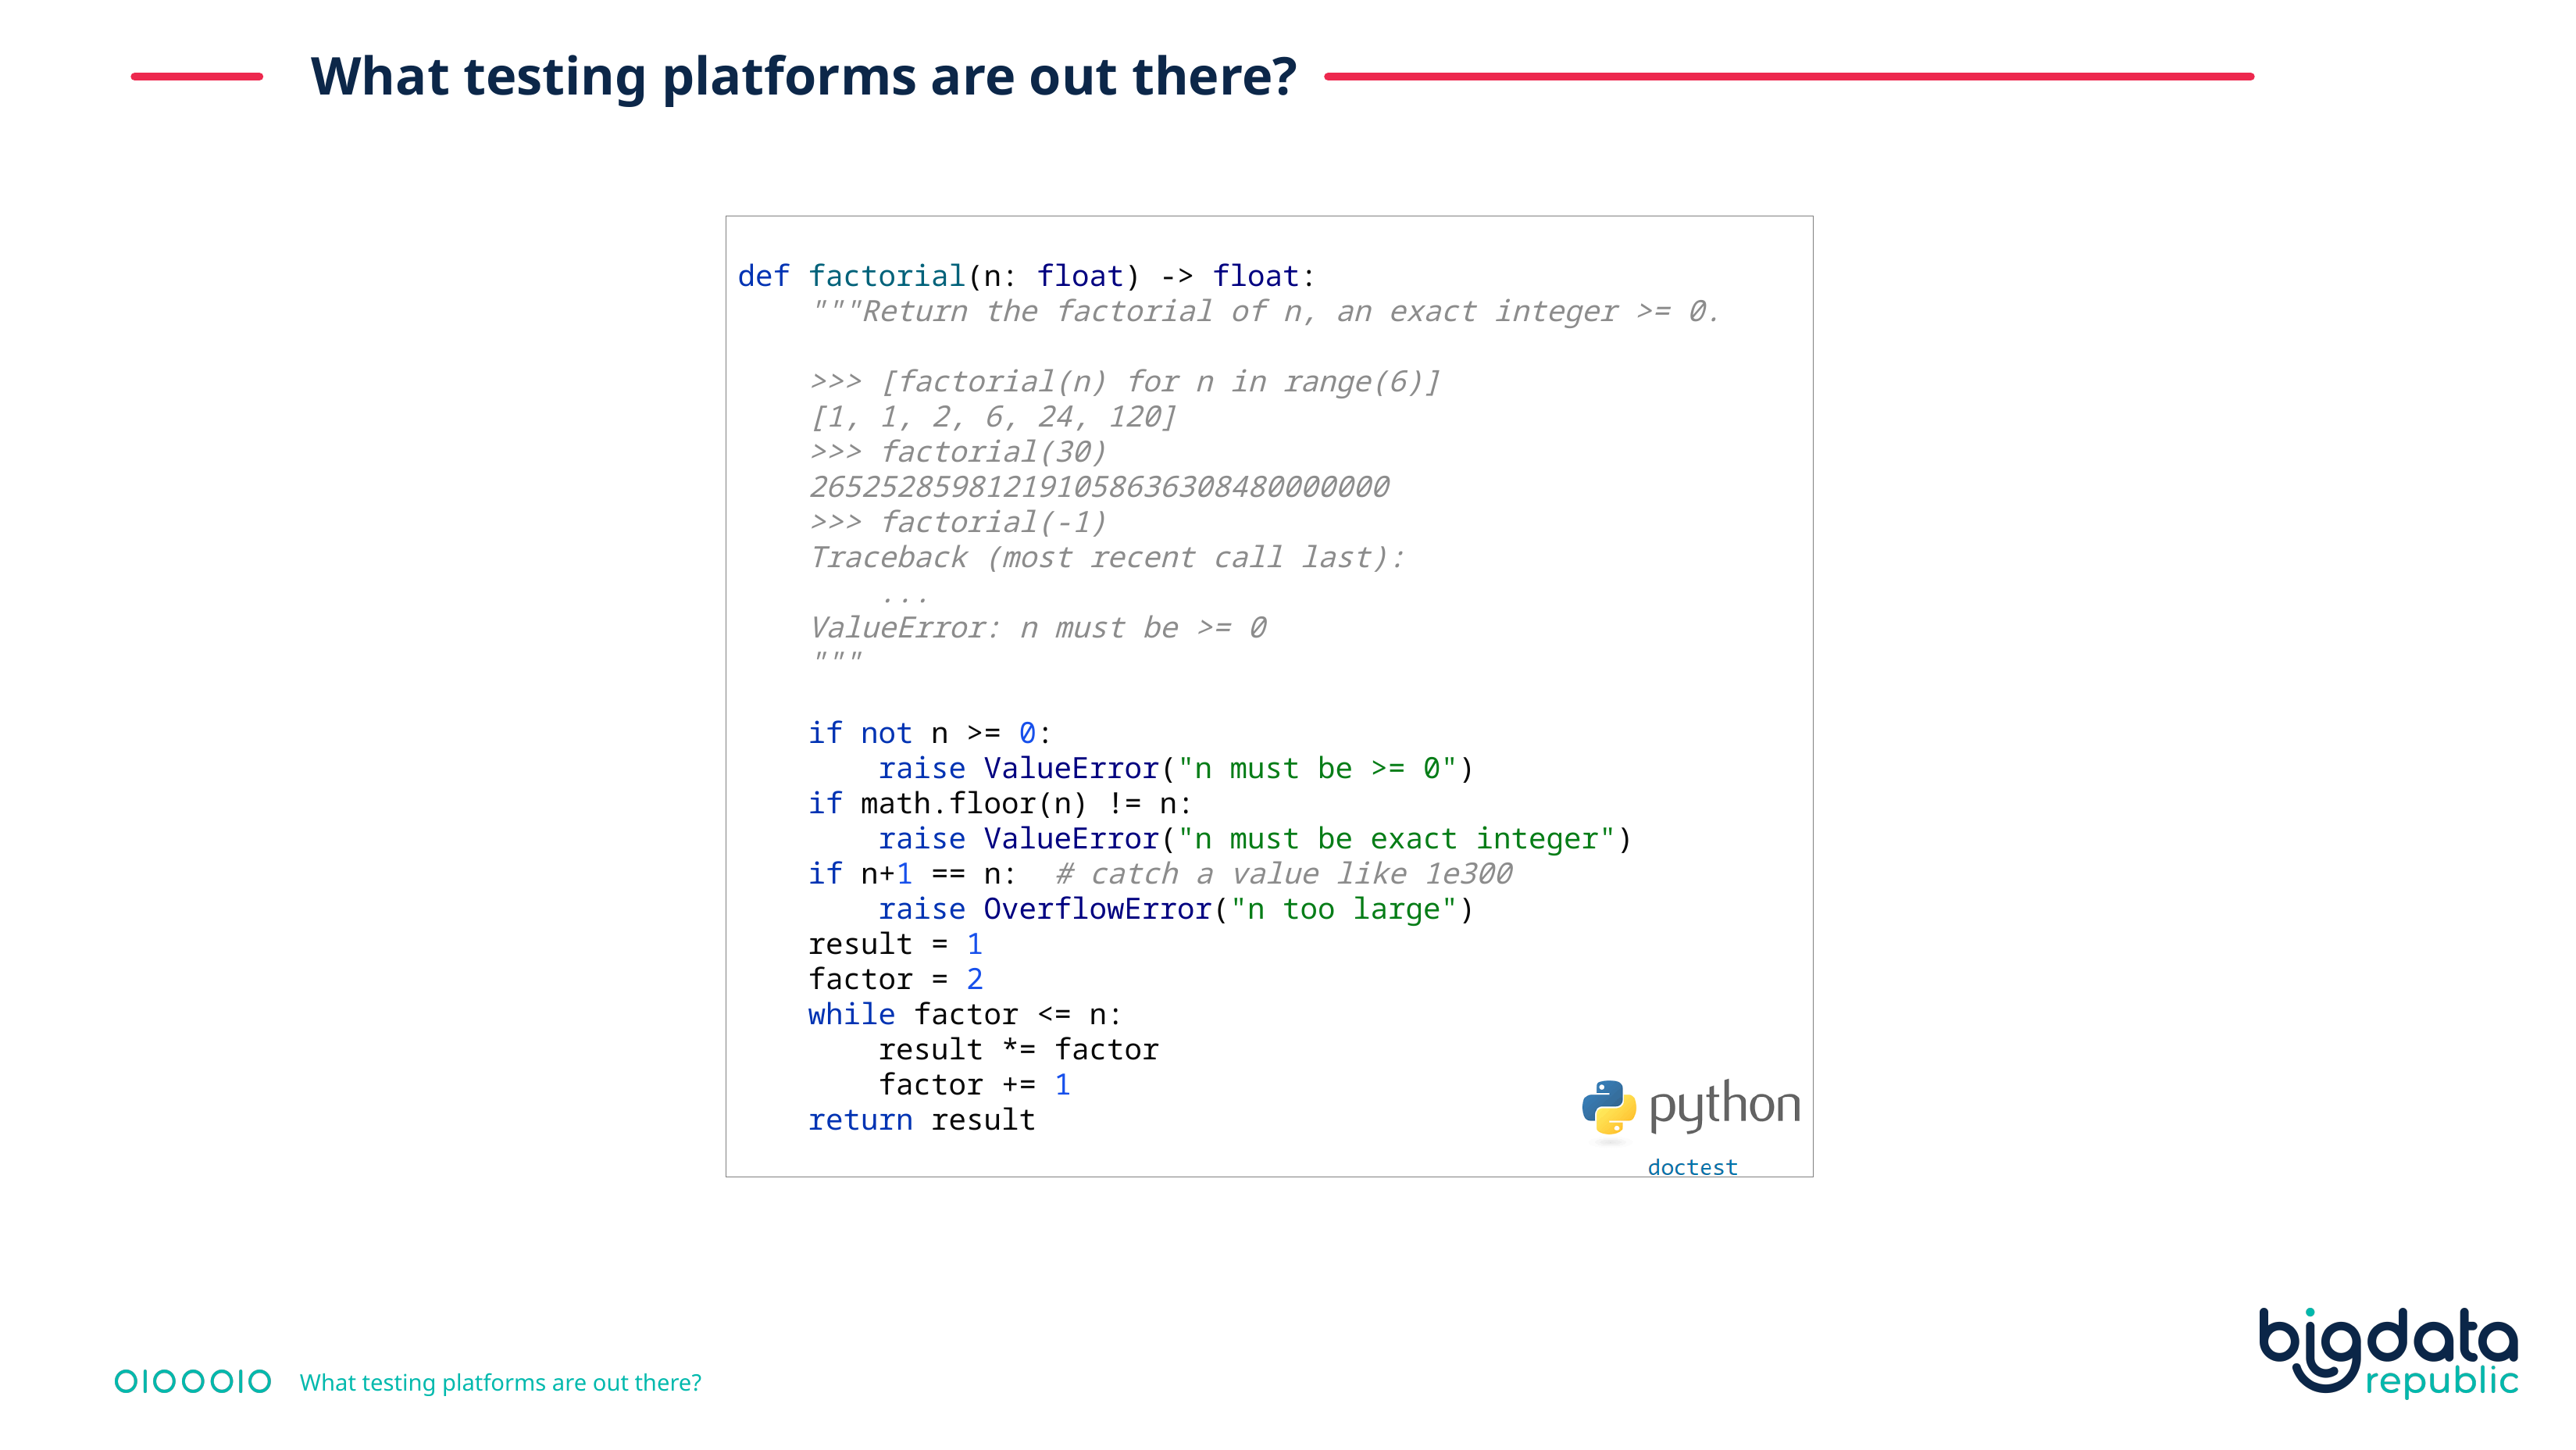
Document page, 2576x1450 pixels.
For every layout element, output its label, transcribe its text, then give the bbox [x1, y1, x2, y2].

footer What testing platforms are out there? [299, 1359, 1684, 1405]
text_box What testing platforms are out there? [299, 37, 1572, 111]
text_box def factorial(n: float) -> float: """Return the factorial of n, an exact integer >= 0. >>> [factorial(n) for n in range(6)] [1, 1, 2, 6, 24, 120] >>> factorial(30) 265252859812191058636308480000000 >>> factorial(-1) Traceback (most recent call last): ... ValueError: n must be >= 0 """ if not n >= 0: raise ValueError("n must be >= 0") if math.floor(n) != n: raise ValueError("n must be exact integer") if n+1 == n: # catch a value like 1e300 raise OverflowError("n too large") result = 1 factor = 2 while factor <= n: result *= factor factor += 1 return result [726, 216, 1814, 1177]
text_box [1572, 1074, 1804, 1187]
picture [2260, 1308, 2519, 1401]
picture [115, 1370, 271, 1394]
